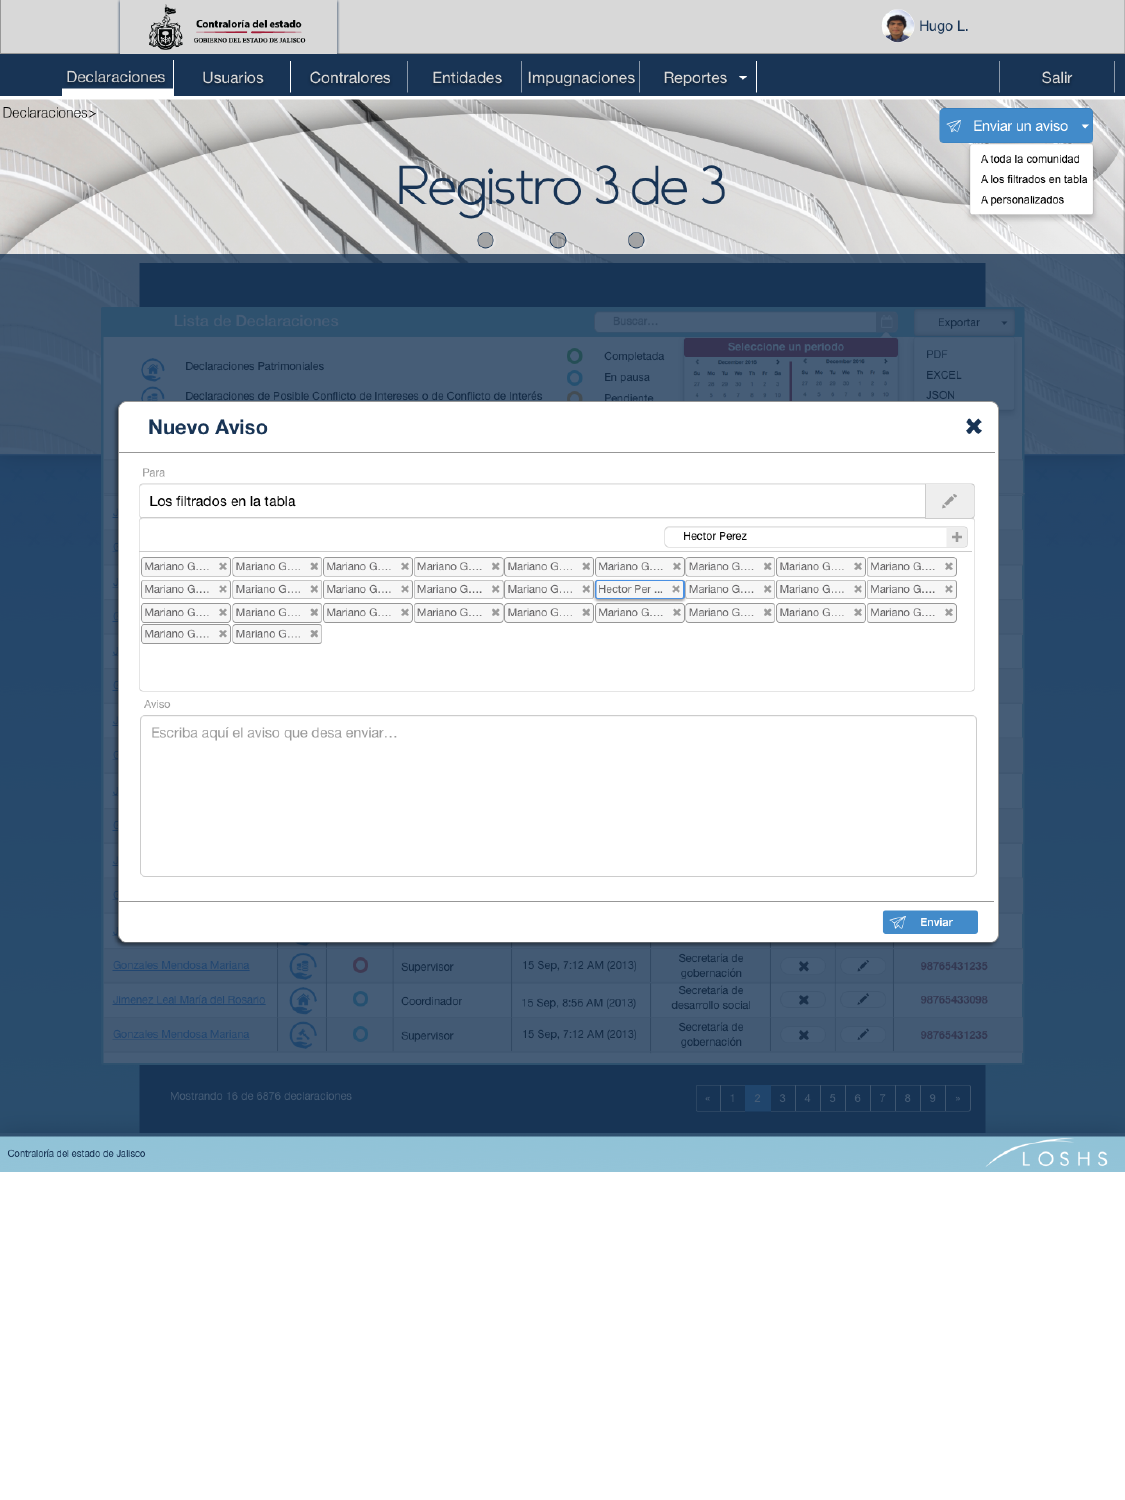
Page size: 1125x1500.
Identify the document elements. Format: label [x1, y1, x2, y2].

picture [0, 0, 1125, 1173]
